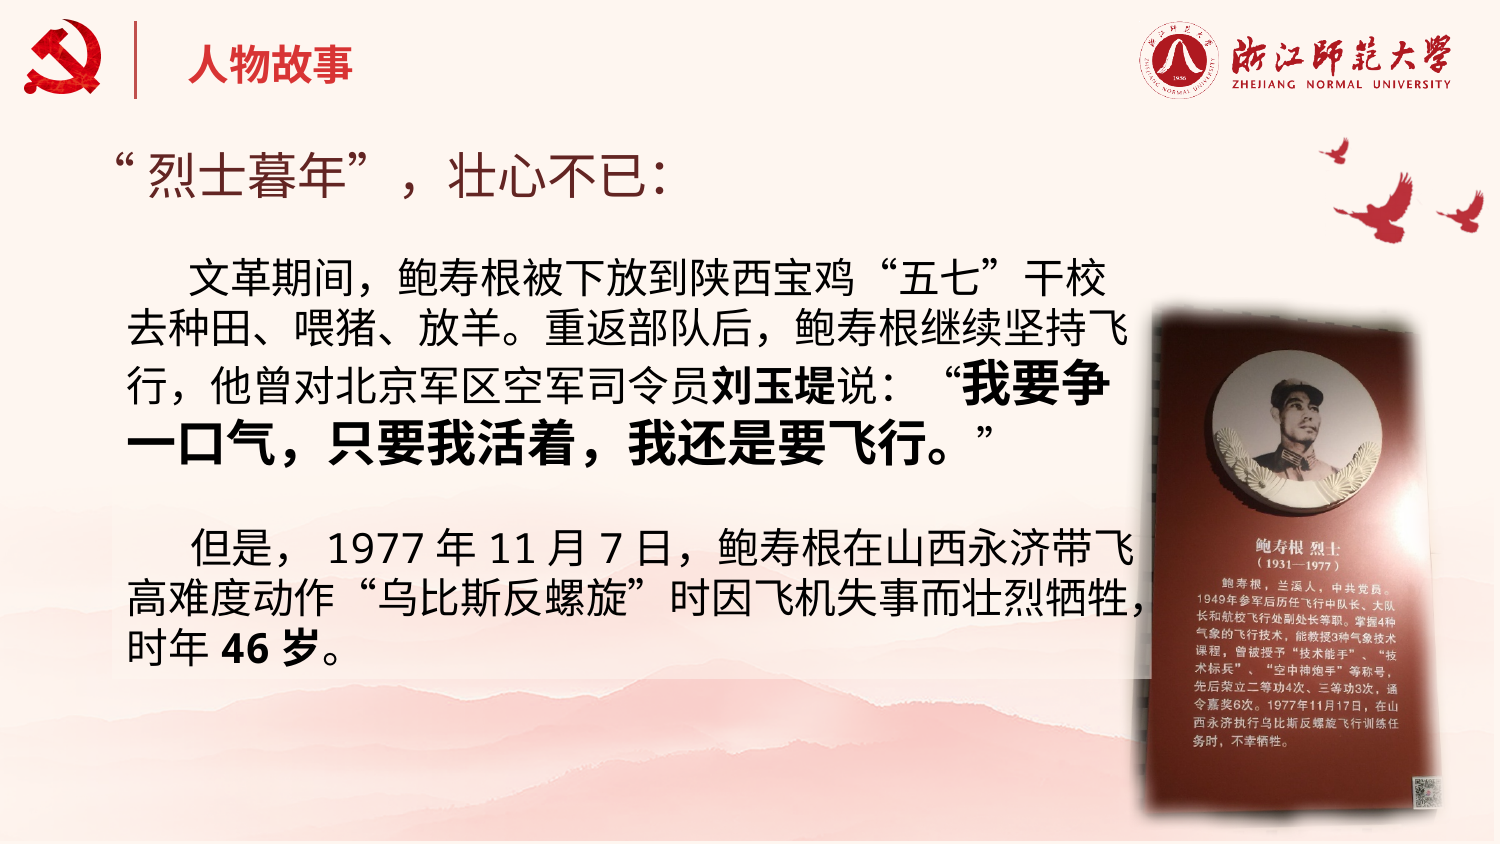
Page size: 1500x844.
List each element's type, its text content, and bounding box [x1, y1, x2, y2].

text_box 文革期间，鲍寿根被下放到陕西宝鸡“五七”干校去种田、喂猪、放羊。重返部队后，鲍寿根继续坚持飞行，他曾对北京军区空军司令员刘玉堤说：“我要争一口气，只要我活着，我还是要飞行。” 但是，1977年11月7日，鲍寿根在山西永济带飞高难度动作“乌比斯反螺旋”时因飞机失事而壮烈牺牲，时年46岁。 [112, 244, 1152, 357]
text_box “烈士暮年”，壮心不已： [70, 136, 713, 212]
text_box 人物故事 [170, 31, 372, 97]
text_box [1139, 20, 1459, 100]
picture [0, 100, 1500, 844]
picture [24, 19, 101, 94]
